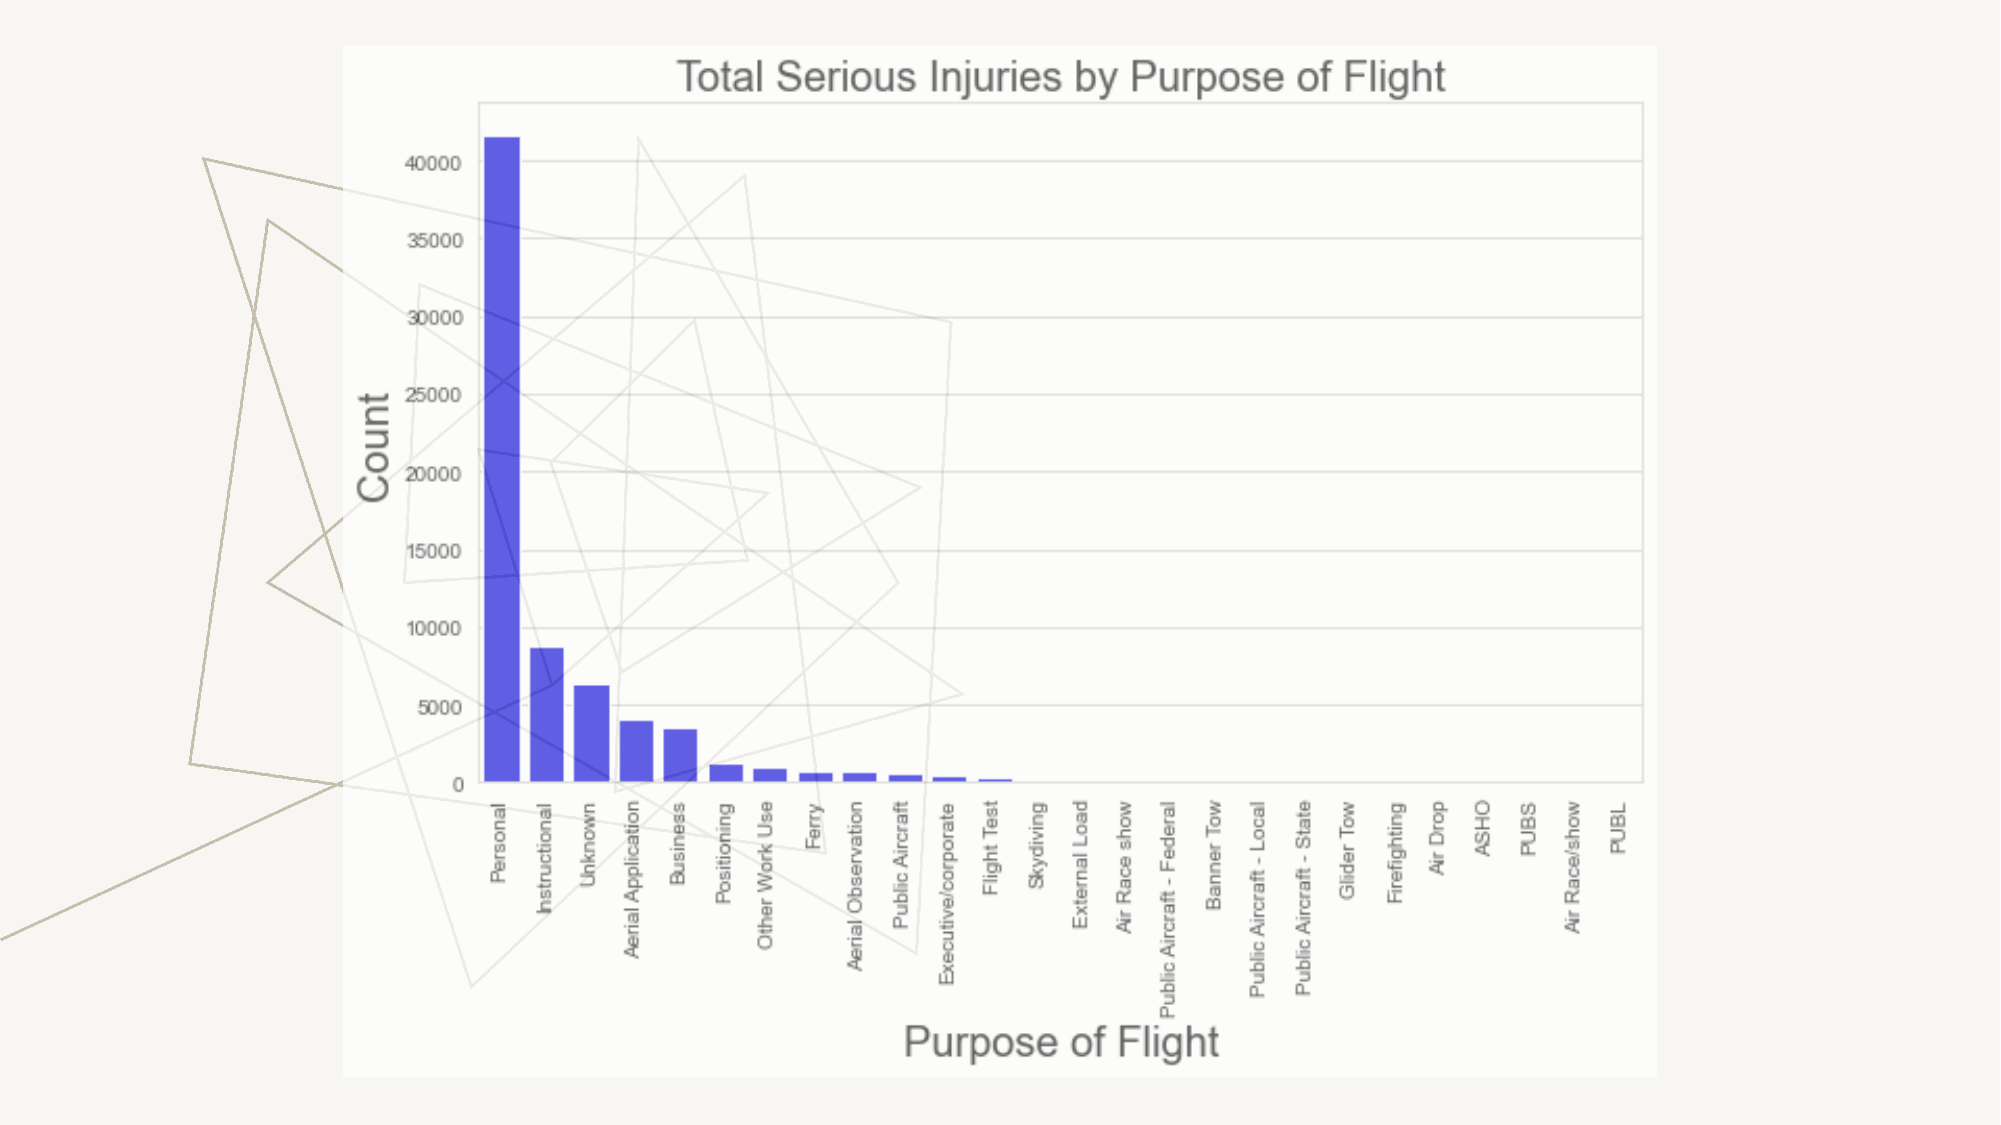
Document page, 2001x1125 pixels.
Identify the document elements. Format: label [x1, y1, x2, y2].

picture [0, 46, 1657, 1078]
